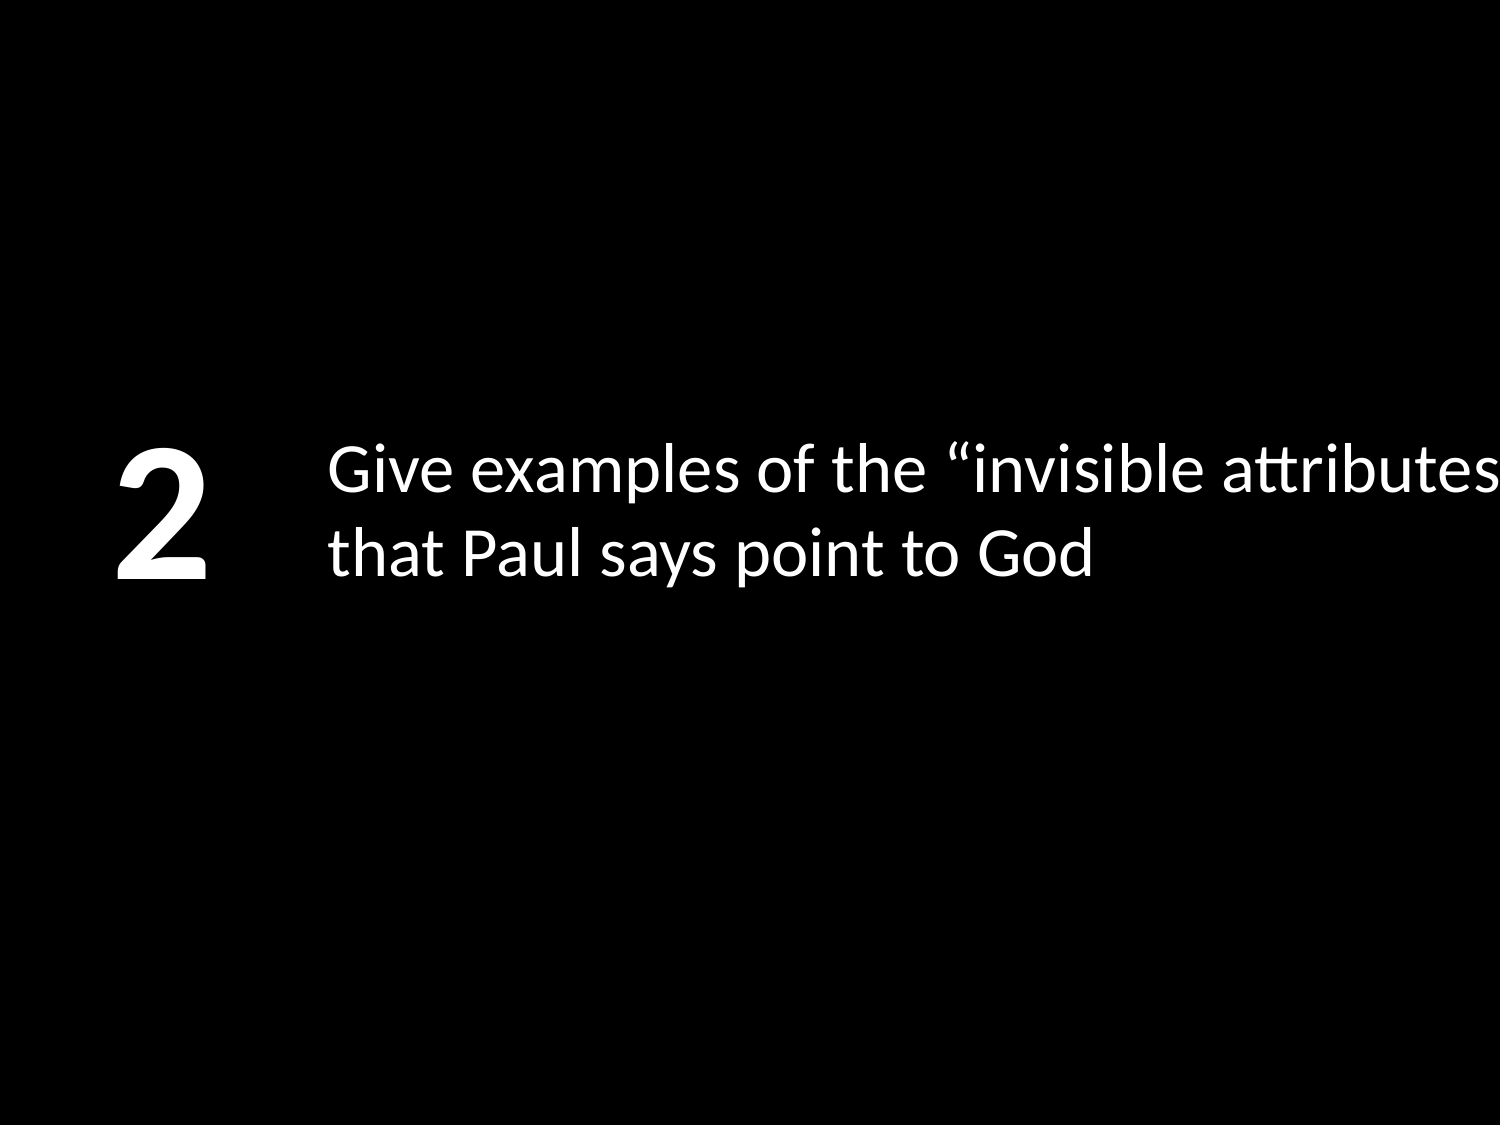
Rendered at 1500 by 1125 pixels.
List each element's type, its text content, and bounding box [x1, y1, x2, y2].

title Give examples of the “invisible attributes” that Paul says point to God [312, 412, 1500, 600]
list 2 [0, 262, 213, 738]
